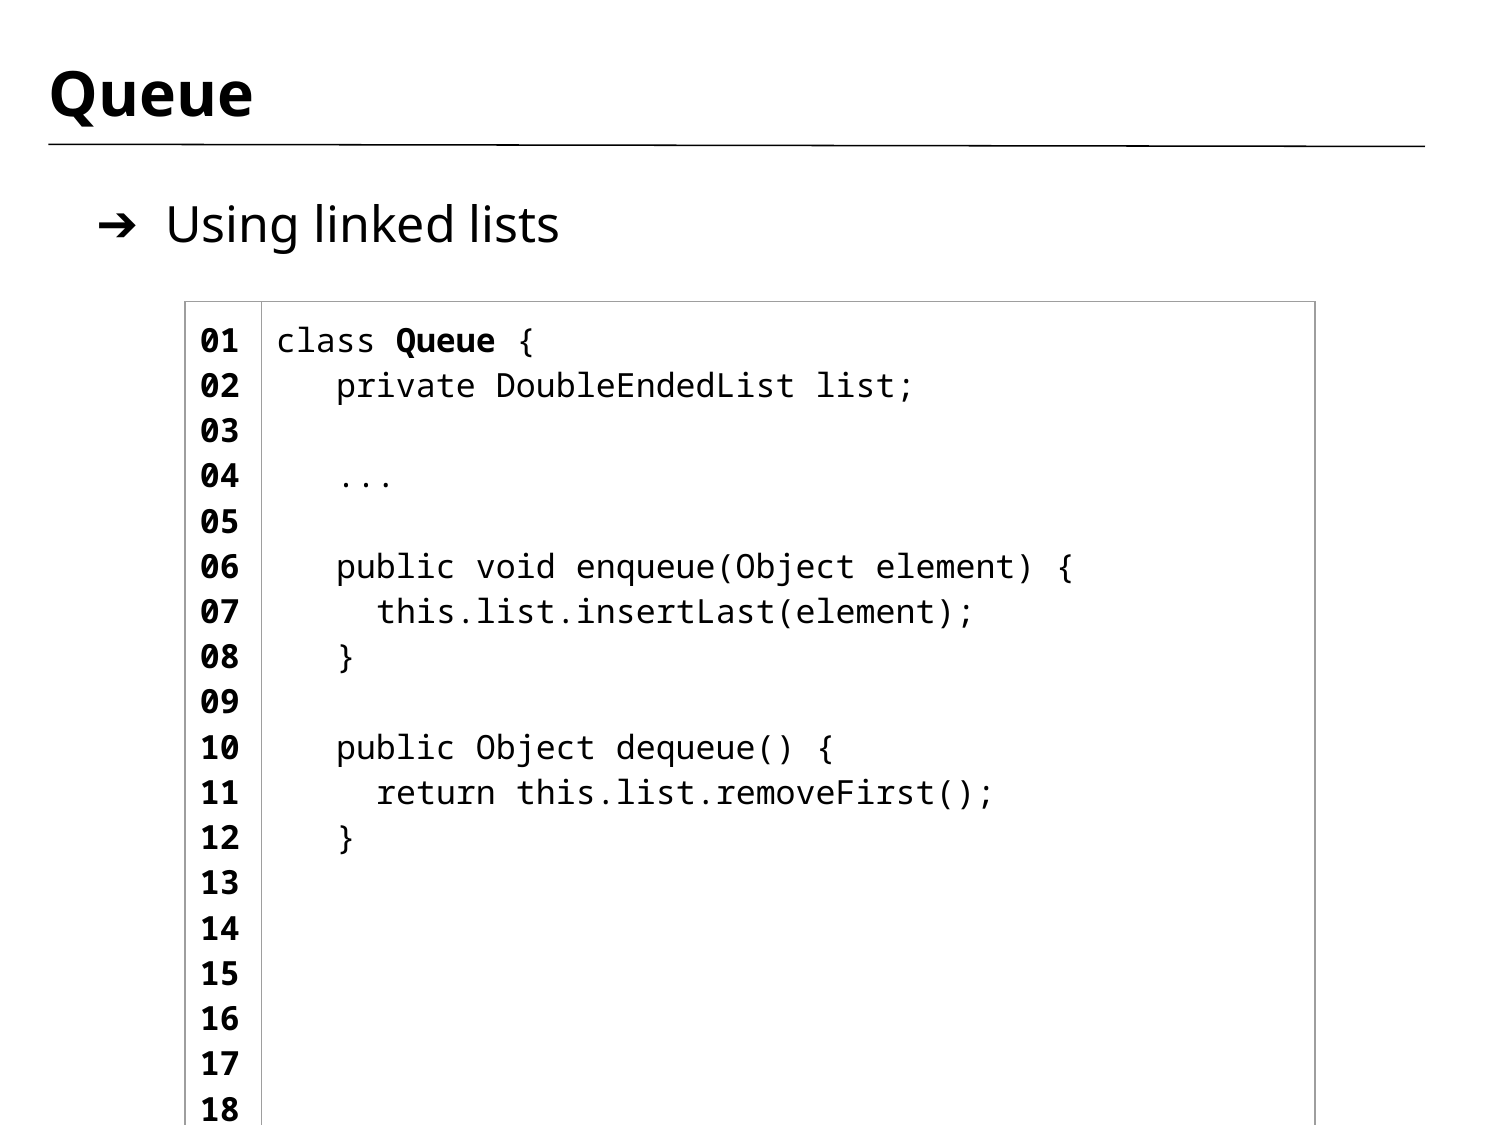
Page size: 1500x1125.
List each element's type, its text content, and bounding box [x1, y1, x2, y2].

table_header class Queue { private DoubleEndedList list; ... public void enqueue(Object element) { this.list.insertLast(element); } public Object dequeue() { return this.list.removeFirst(); } [262, 302, 1314, 1125]
list Using linked lists [75, 177, 1425, 316]
title Queue [33, 32, 1384, 145]
table_header 01 02 03 04 05 06 07 08 09 10 11 12 13 14 15 16 17 18 19 [186, 302, 261, 1125]
